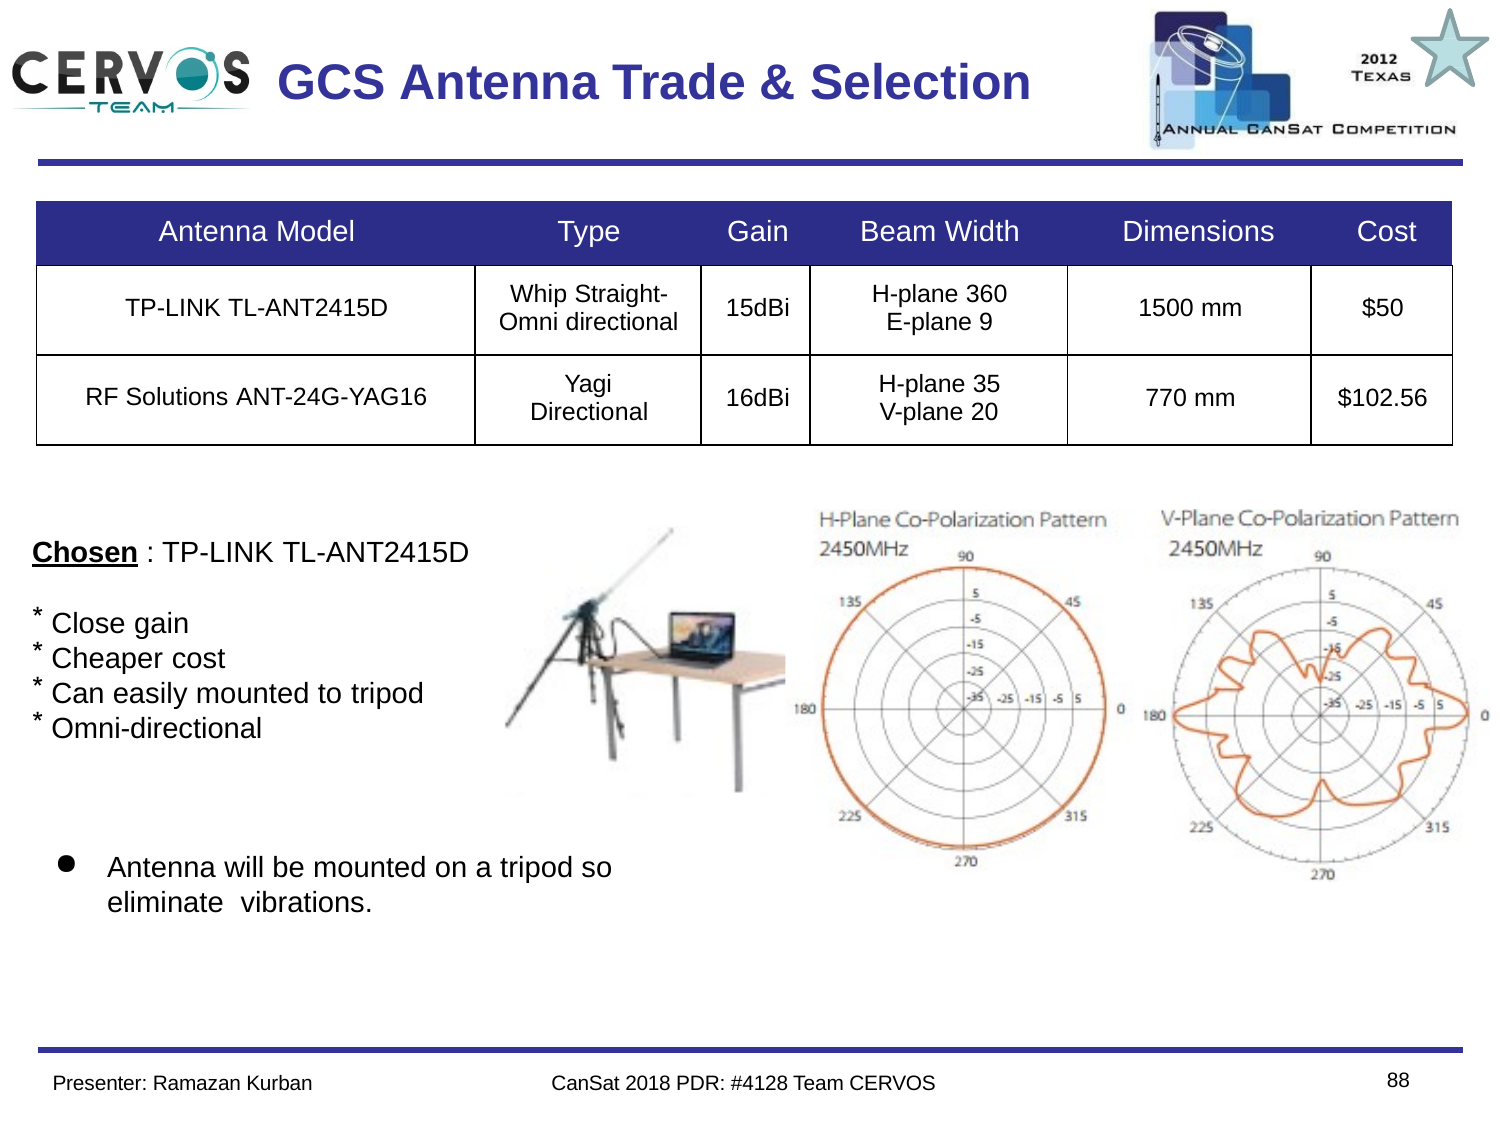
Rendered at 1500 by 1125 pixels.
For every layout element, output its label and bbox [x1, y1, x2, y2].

table_cell [1068, 356, 1310, 444]
table_cell [37, 356, 474, 444]
table_cell [1068, 266, 1310, 354]
table_cell [811, 356, 1067, 444]
table_cell [702, 266, 809, 354]
table_cell [1312, 356, 1452, 444]
text_box [12, 12, 251, 157]
text_box [50, 1069, 323, 1095]
text_box [504, 509, 1134, 874]
text_box [1143, 509, 1491, 882]
table_cell [476, 356, 700, 444]
table_cell [1312, 266, 1452, 354]
text_box [53, 845, 737, 918]
text_box [1142, 1, 1488, 156]
text_box [1381, 1065, 1415, 1092]
table_cell [811, 266, 1067, 354]
table_cell [37, 266, 474, 354]
text_box [30, 530, 473, 745]
table_cell [702, 356, 809, 444]
table_cell [476, 266, 700, 354]
table_header [36, 201, 1452, 265]
footer [549, 1069, 951, 1125]
title [275, 47, 1038, 201]
